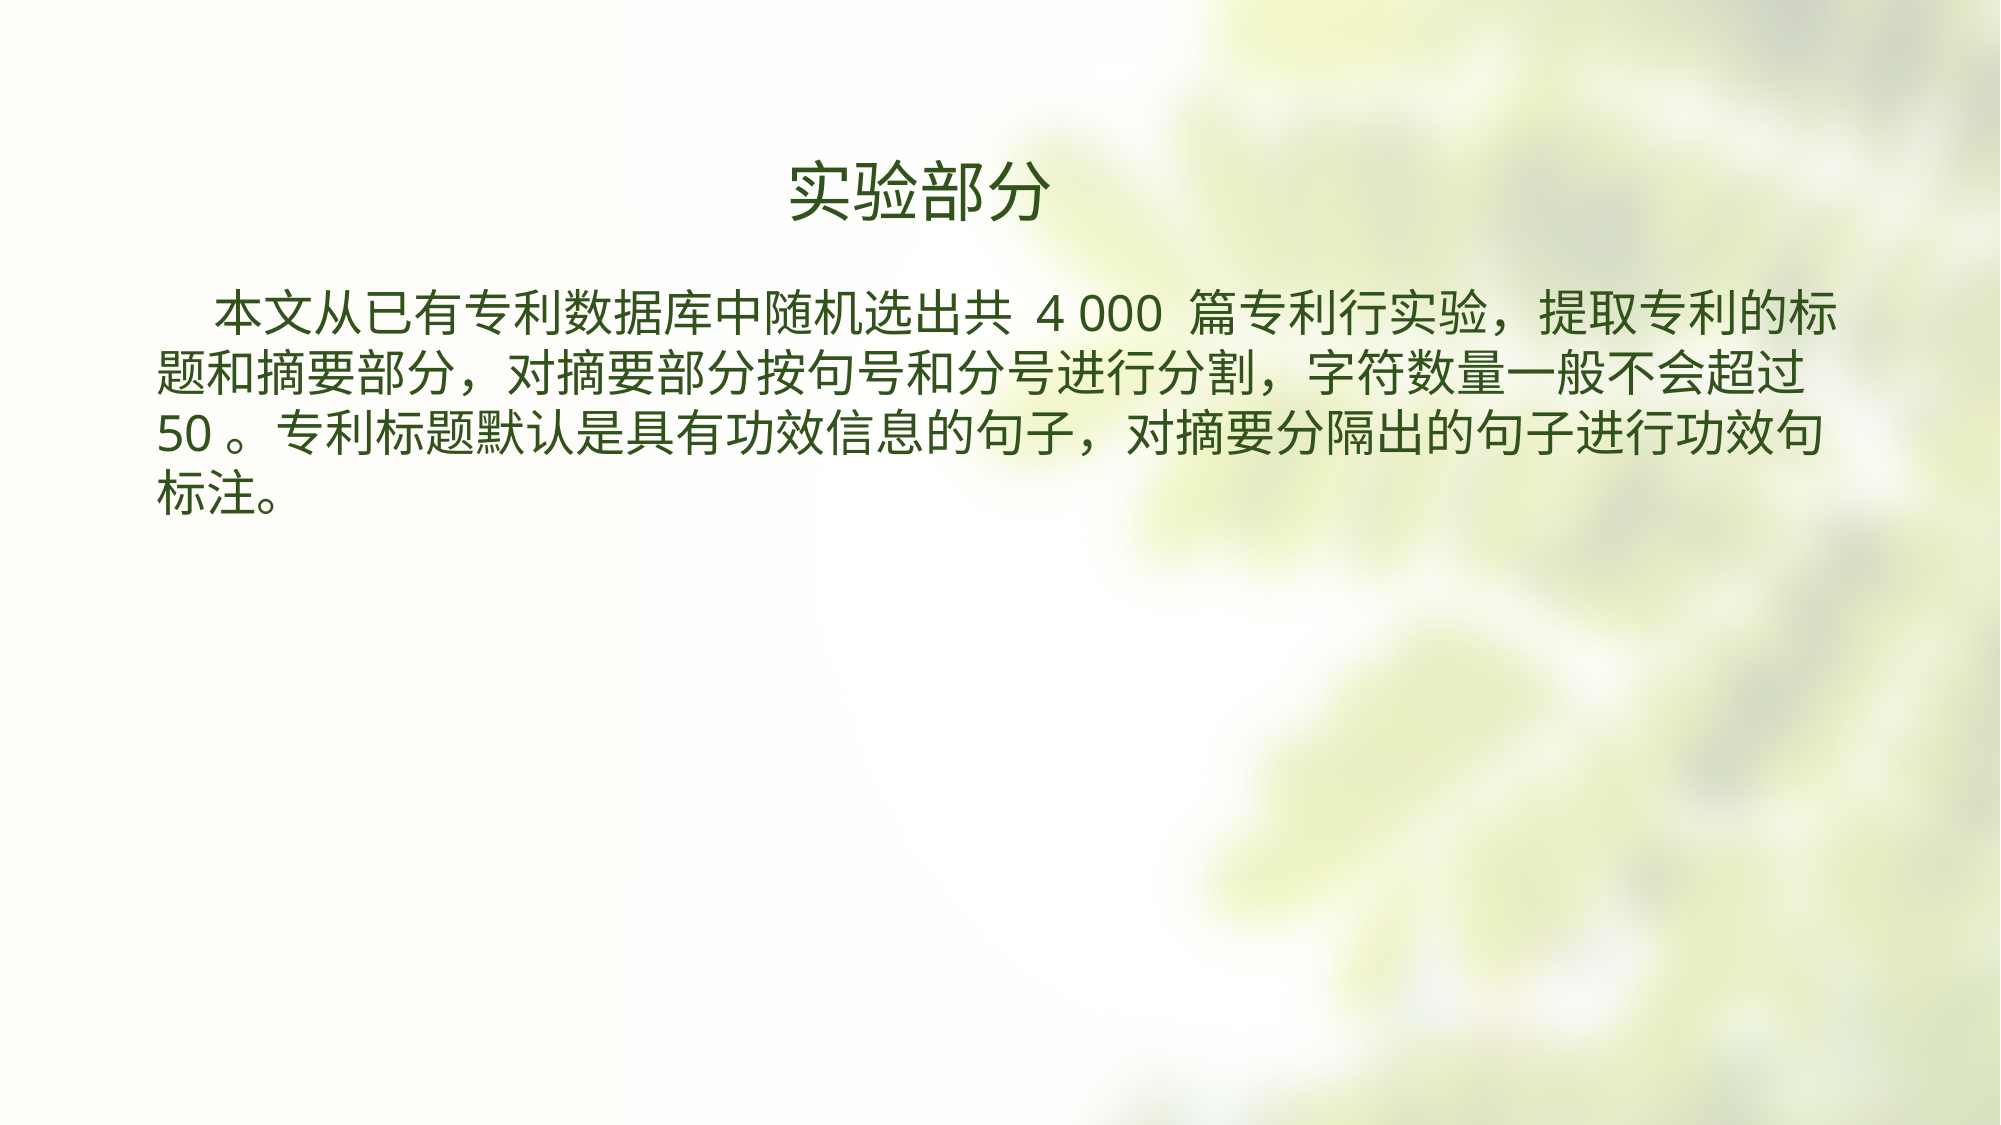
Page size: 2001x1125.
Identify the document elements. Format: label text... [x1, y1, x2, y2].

text_box 实验部分 [771, 142, 1818, 238]
text_box 本文从已有专利数据库中随机选出共 4 000 篇专利行实验，提取专利的标题和摘要部分，对摘要部分按句号和分号进行分割，字符数量一般不会超过 50。专利标题默认是具有功效信息的句子，对摘要分隔出的句子进行功效句标注。 [141, 274, 1859, 530]
